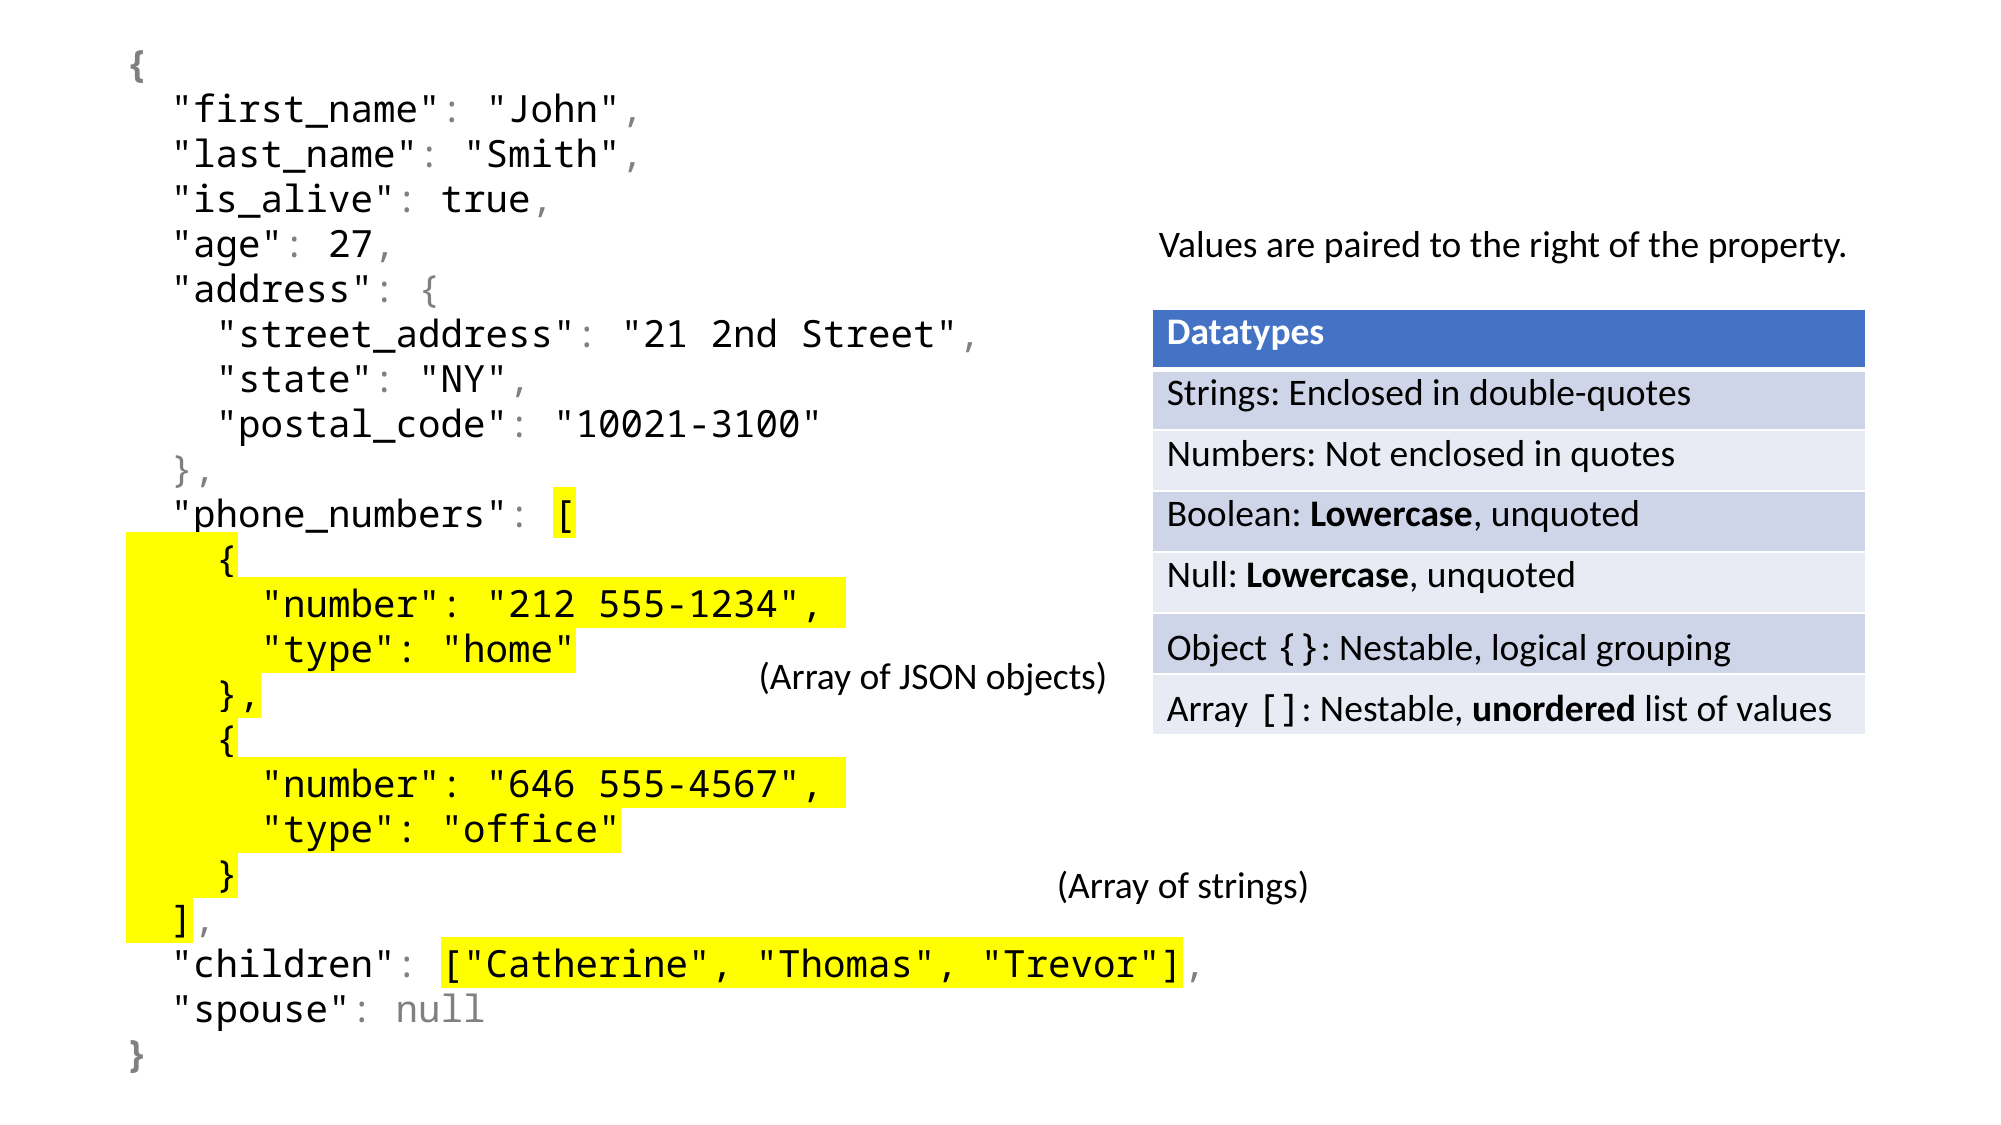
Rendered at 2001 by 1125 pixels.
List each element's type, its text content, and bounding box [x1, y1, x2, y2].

table_header Datatypes [1153, 310, 1865, 367]
text_box Values are paired to the right of the property. [1144, 212, 1867, 273]
table_cell Array []: Nestable, unordered list of values [1153, 675, 1865, 734]
text_box { "first_name": "John", "last_name": "Smith", "is_alive": true, "age": 27, "address": { "street_address": "21 2nd Street", "state": "NY", "postal_code": "10021-3100" }, "phone_numbers": [ { "number": "212 555-1234", "type": "home" }, { "number": "646 555-4567", "type": "office" } ], "children": ["Catherine", "Thomas", "Trevor"], "spouse": null } [110, 32, 1266, 1083]
text_box (Array of JSON objects) [743, 644, 1151, 705]
text_box (Array of strings) [1042, 853, 1332, 914]
table_cell Boolean: Lowercase, unquoted [1153, 492, 1865, 551]
table_cell Object {}: Nestable, logical grouping [1153, 614, 1865, 673]
table_cell Numbers: Not enclosed in quotes [1153, 431, 1865, 490]
table_cell Strings: Enclosed in double-quotes [1153, 372, 1865, 429]
table_cell Null: Lowercase, unquoted [1153, 553, 1865, 612]
